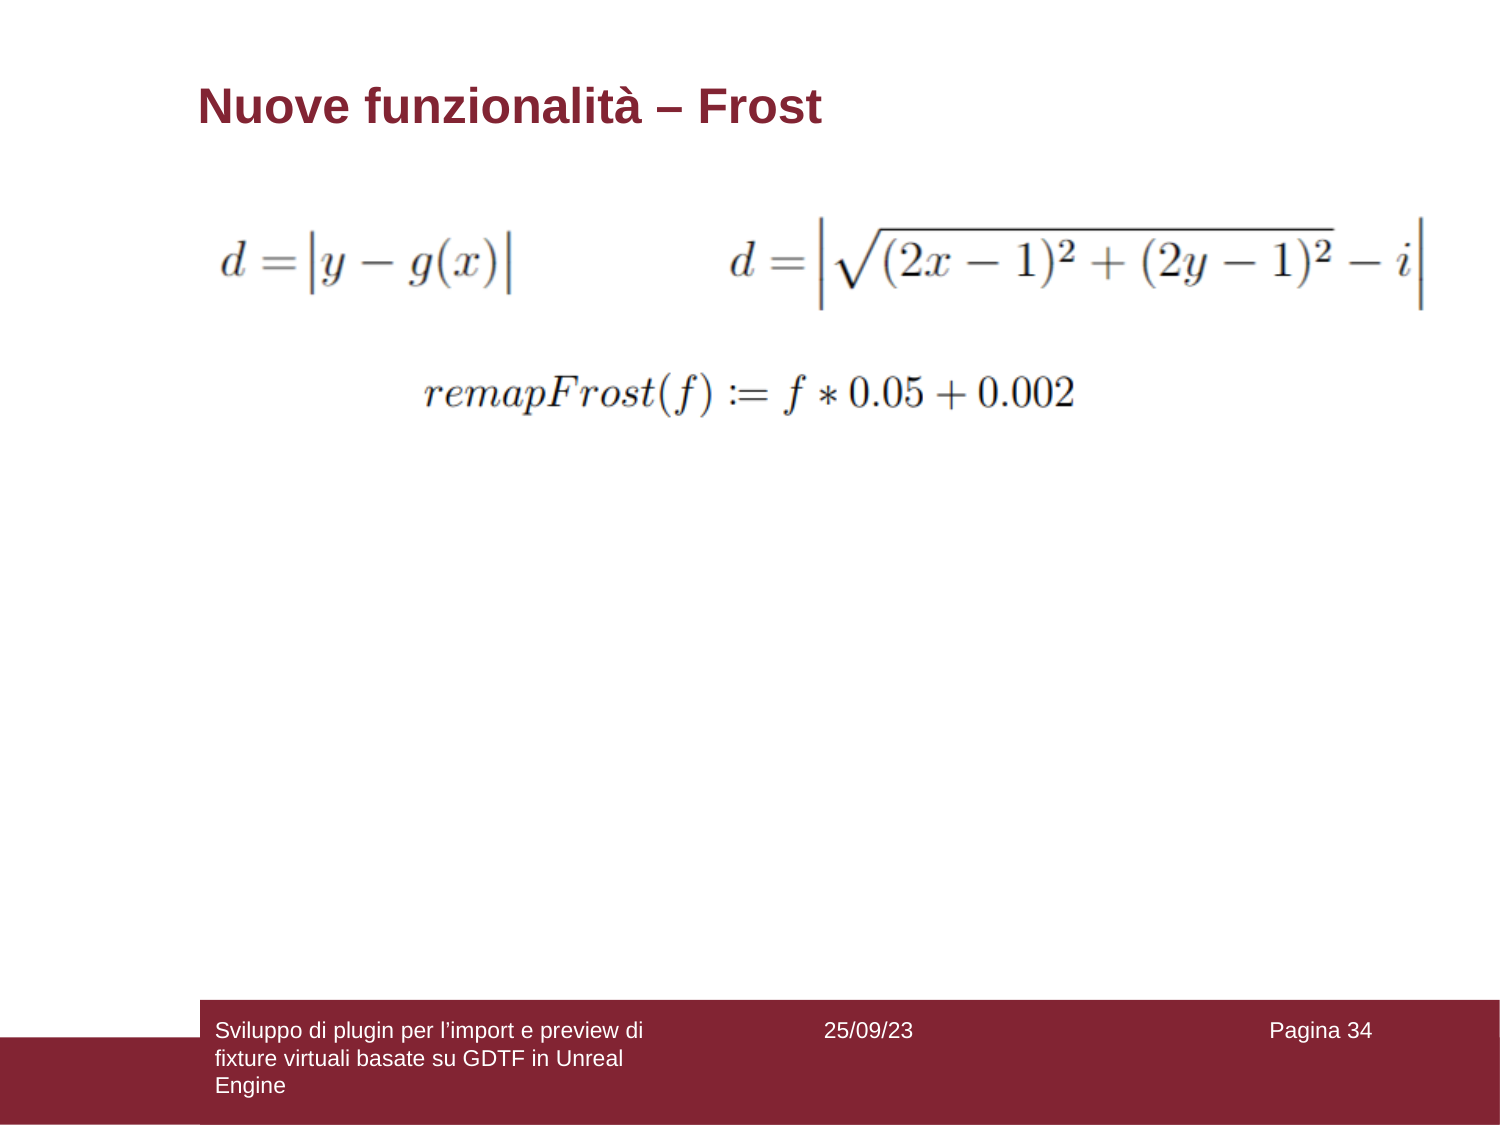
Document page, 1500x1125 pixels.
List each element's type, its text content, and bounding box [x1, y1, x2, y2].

picture [375, 349, 1125, 432]
text_box Nuove funzionalità – Frost [183, 66, 1400, 197]
text_box Sviluppo di plugin per l’import e preview di fixture virtuali basate su GDTF in Unreal Engine [200, 1008, 675, 1106]
picture [199, 224, 538, 301]
picture [720, 211, 1430, 320]
text_box Pagina 34 [1074, 1008, 1388, 1084]
text_box [320, 103, 351, 141]
text_box 25/09/23 [712, 1008, 1025, 1084]
